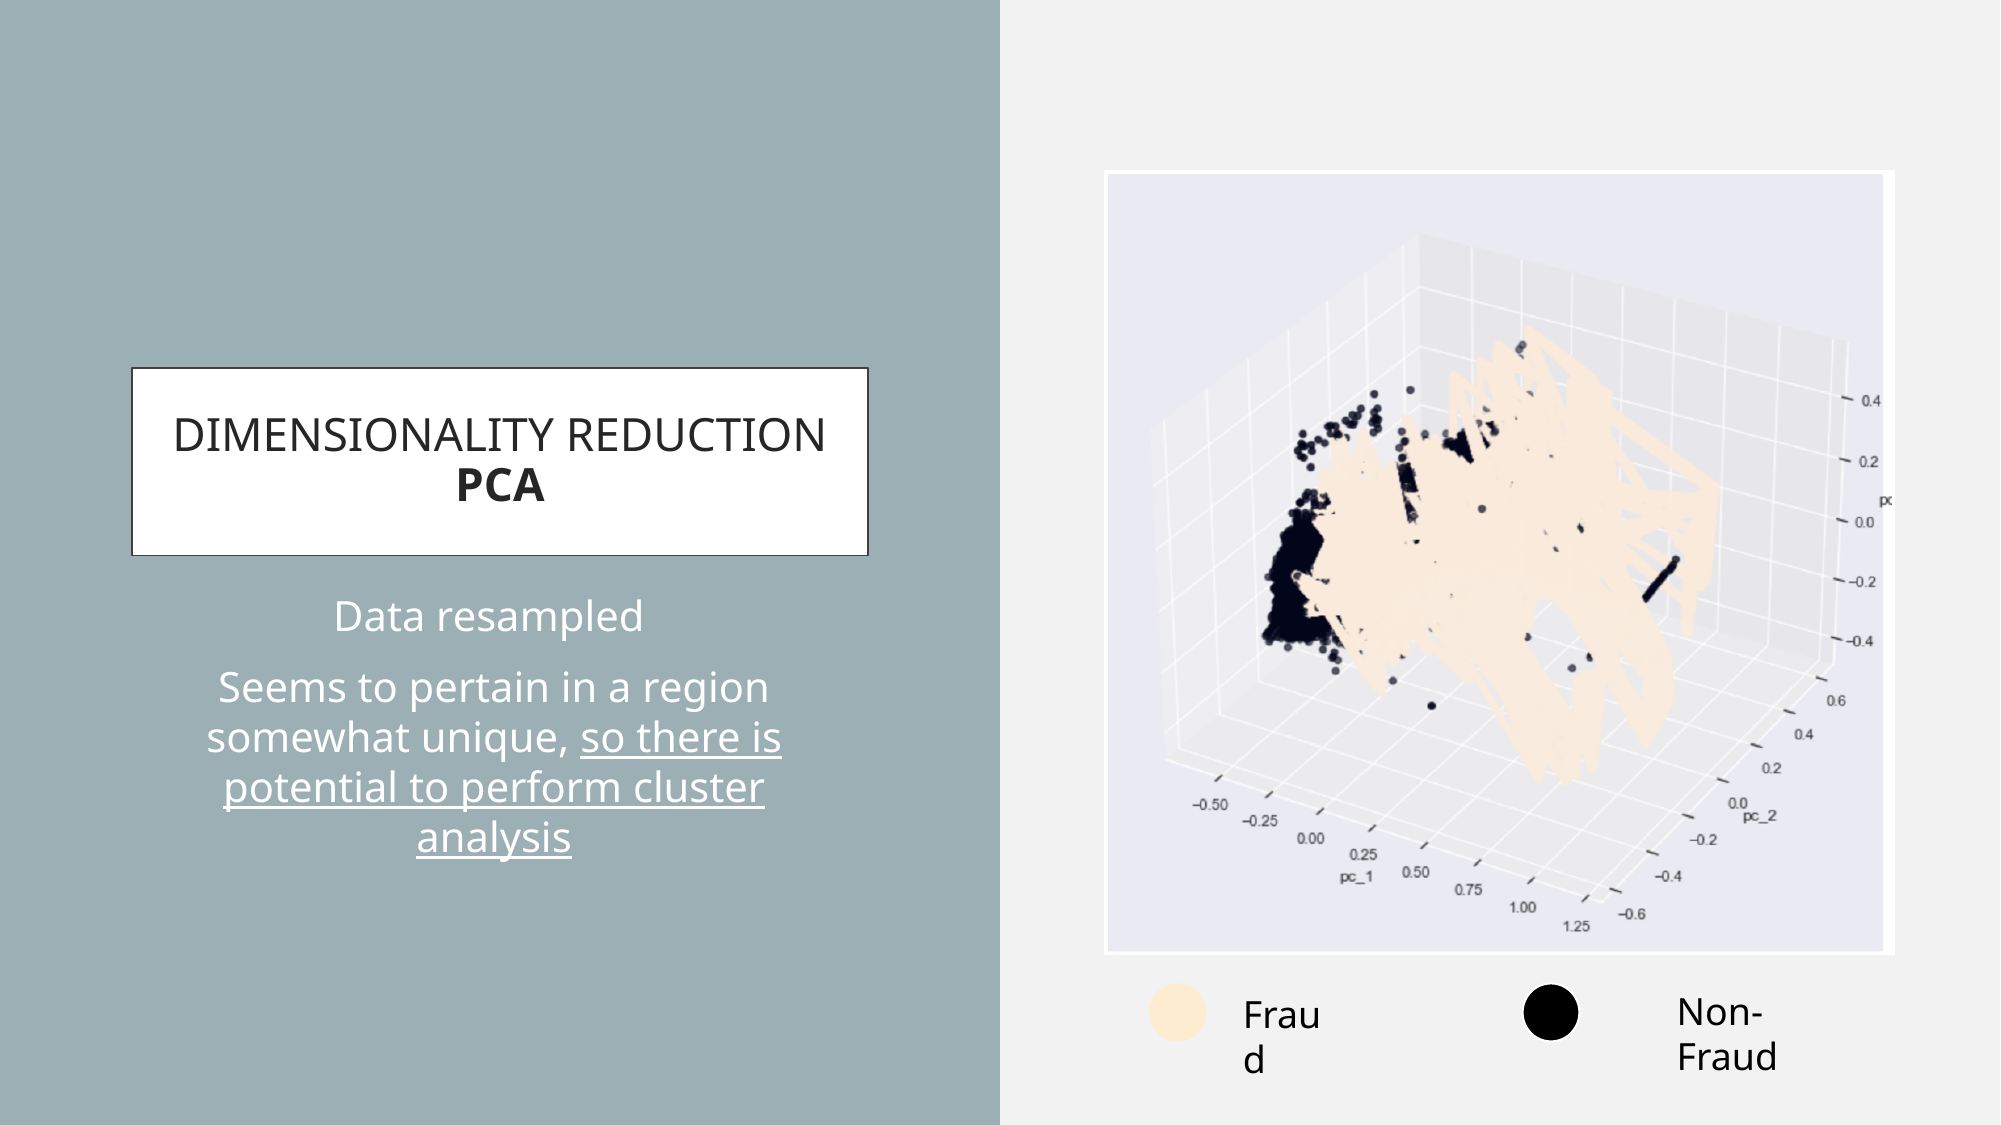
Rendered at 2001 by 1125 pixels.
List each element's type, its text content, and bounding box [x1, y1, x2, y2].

text_box Non-Fraud [1661, 980, 1861, 1086]
list Data resampled Seems to pertain in a region somewhat unique, so there is potential to perform cluster analysis [183, 582, 806, 943]
text_box Fraud [1227, 983, 1346, 1089]
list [1104, 170, 1896, 955]
title DIMENSIONALITY REDUCTION PCA [131, 367, 869, 556]
text_box [1522, 983, 1580, 1042]
text_box [1149, 983, 1207, 1042]
